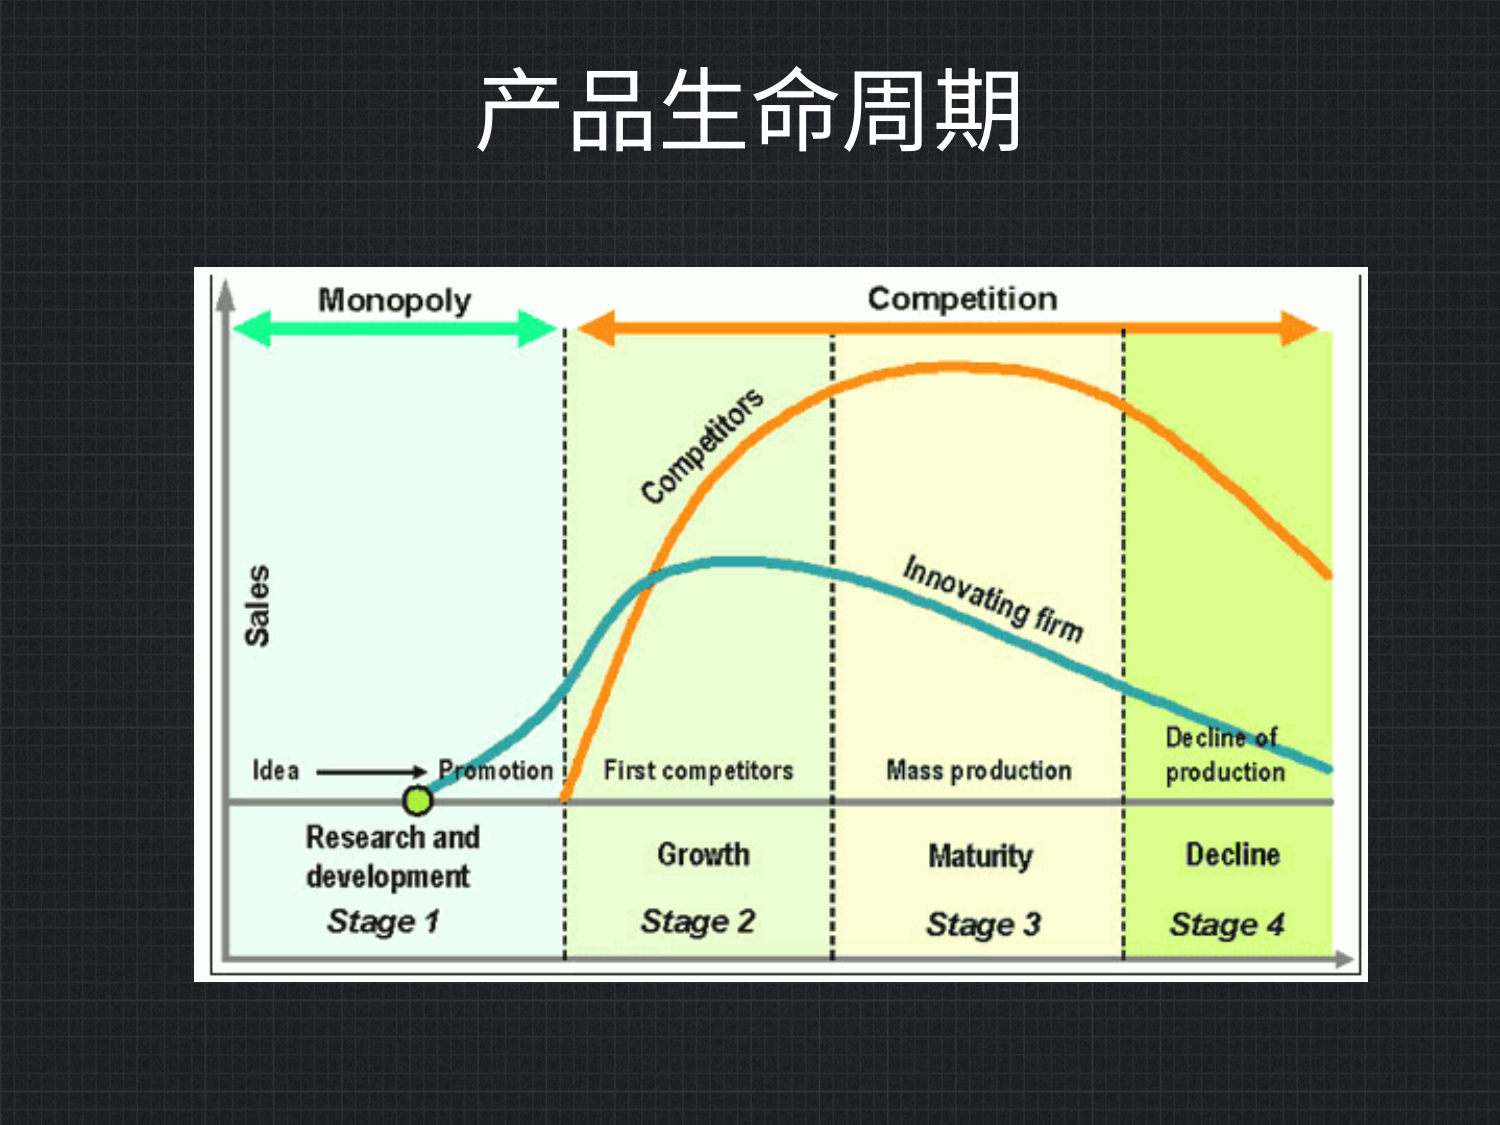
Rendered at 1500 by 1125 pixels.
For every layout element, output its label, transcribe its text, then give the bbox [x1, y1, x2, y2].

picture [0, 0, 1500, 1125]
title 产品生命周期 [75, 45, 1425, 233]
